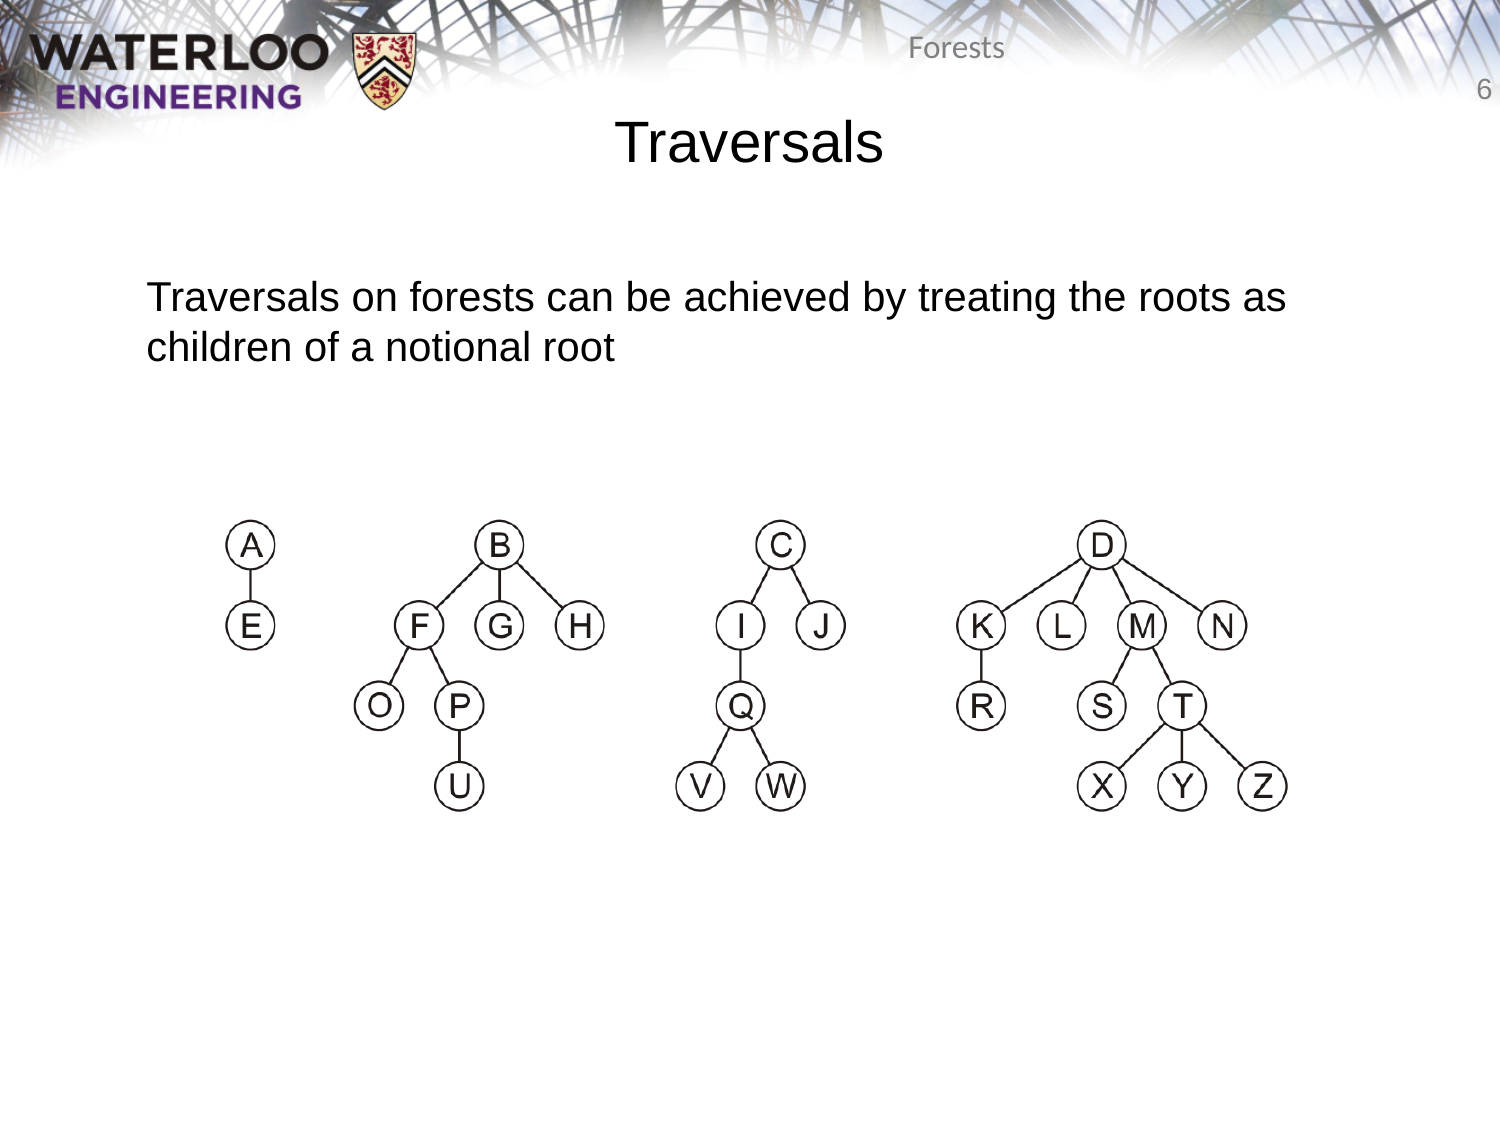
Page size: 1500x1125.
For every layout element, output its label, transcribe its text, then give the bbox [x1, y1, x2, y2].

list Traversals on forests can be achieved by treating the roots as children of a notional root [74, 262, 1426, 1006]
title Traversals [74, 44, 1426, 233]
picture [0, 0, 1500, 1125]
